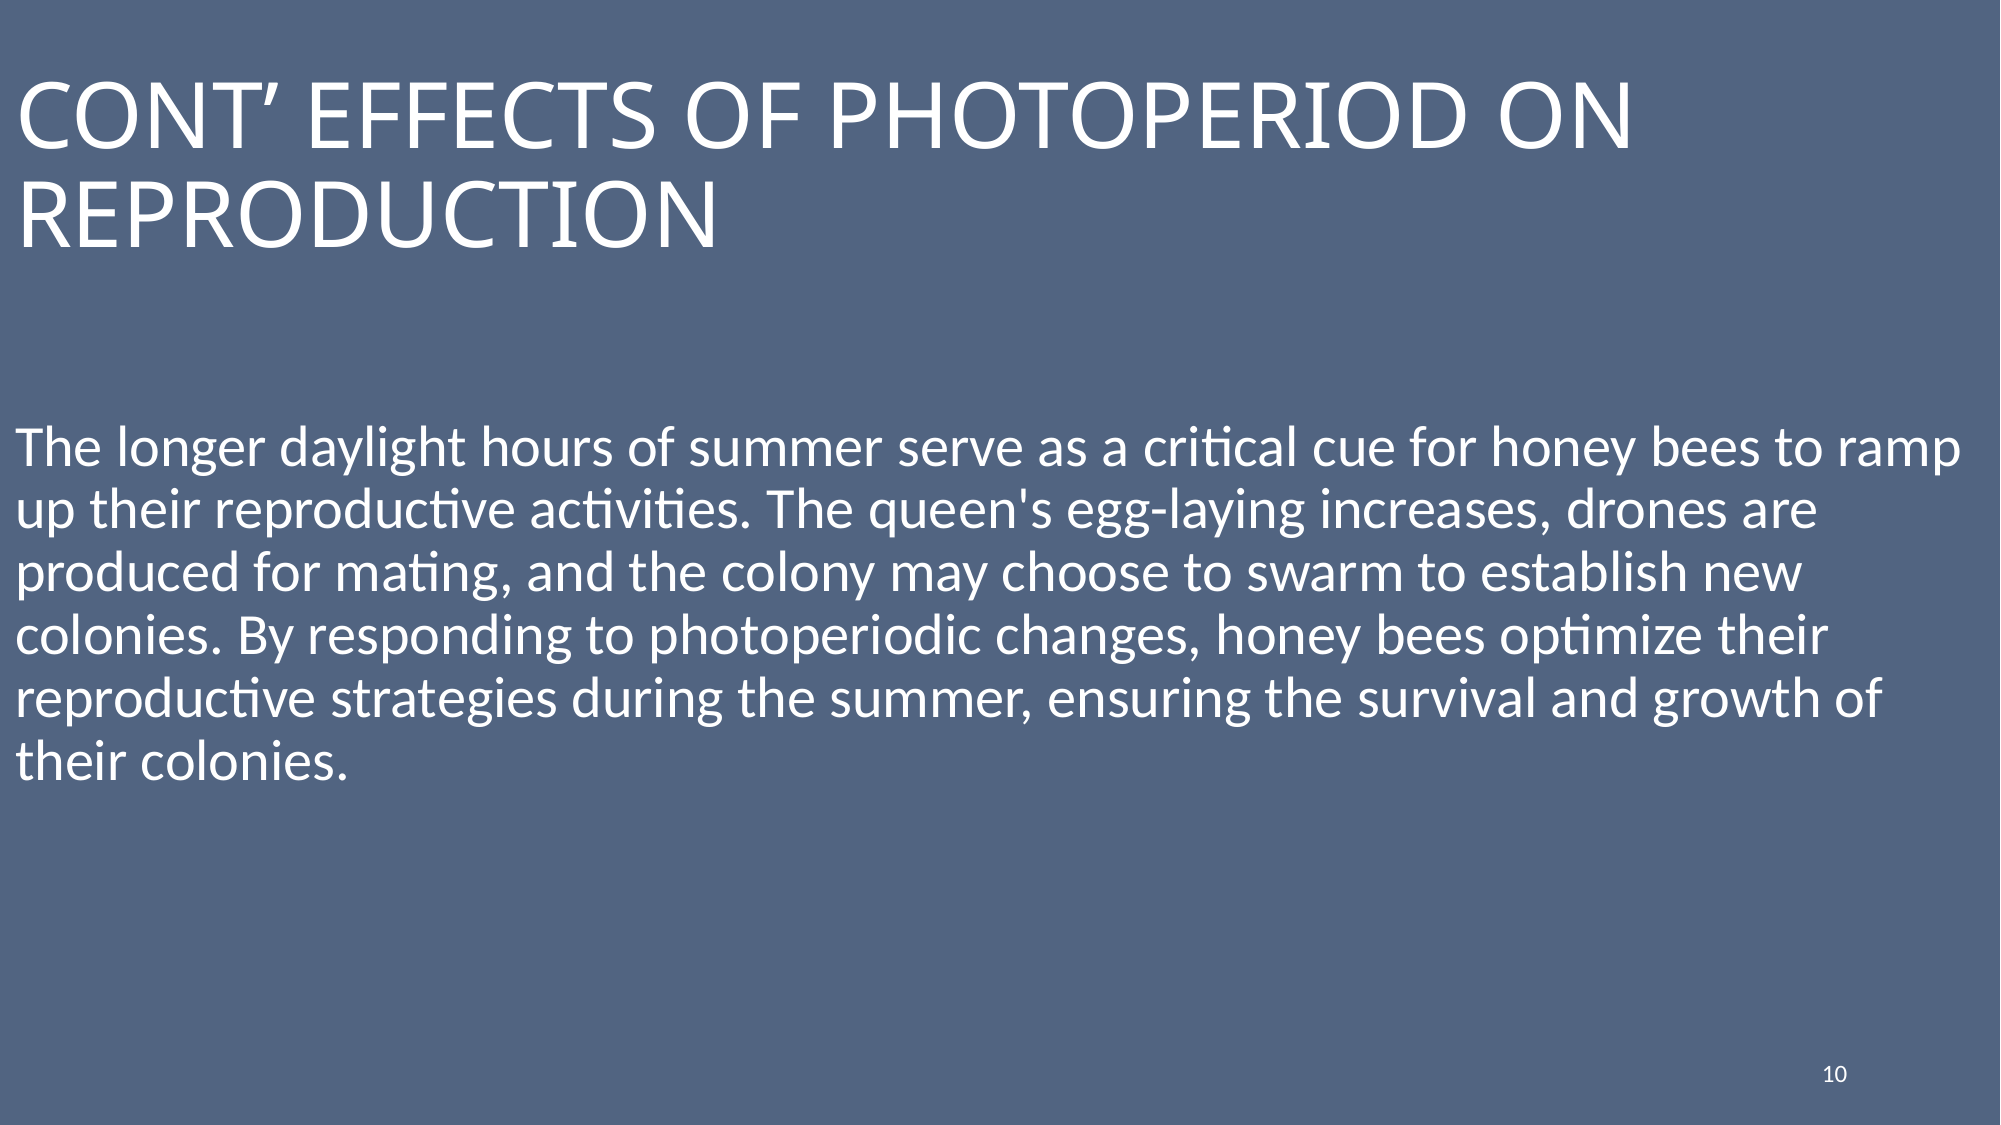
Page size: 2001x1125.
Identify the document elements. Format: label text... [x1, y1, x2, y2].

list The longer daylight hours of summer serve as a critical cue for honey bees to ramp up their reproductive activities. The queen's egg-laying increases, drones are produced for mating, and the colony may choose to swarm to establish new colonies. By responding to photoperiodic changes, honey bees optimize their reproductive strategies during the summer, ensuring the survival and growth of their colonies. [0, 233, 2000, 1125]
title CONT’ EFFECTS OF PHOTOPERIOD ON REPRODUCTION [0, 59, 2000, 233]
slide_number 10 [1412, 1042, 1863, 1103]
